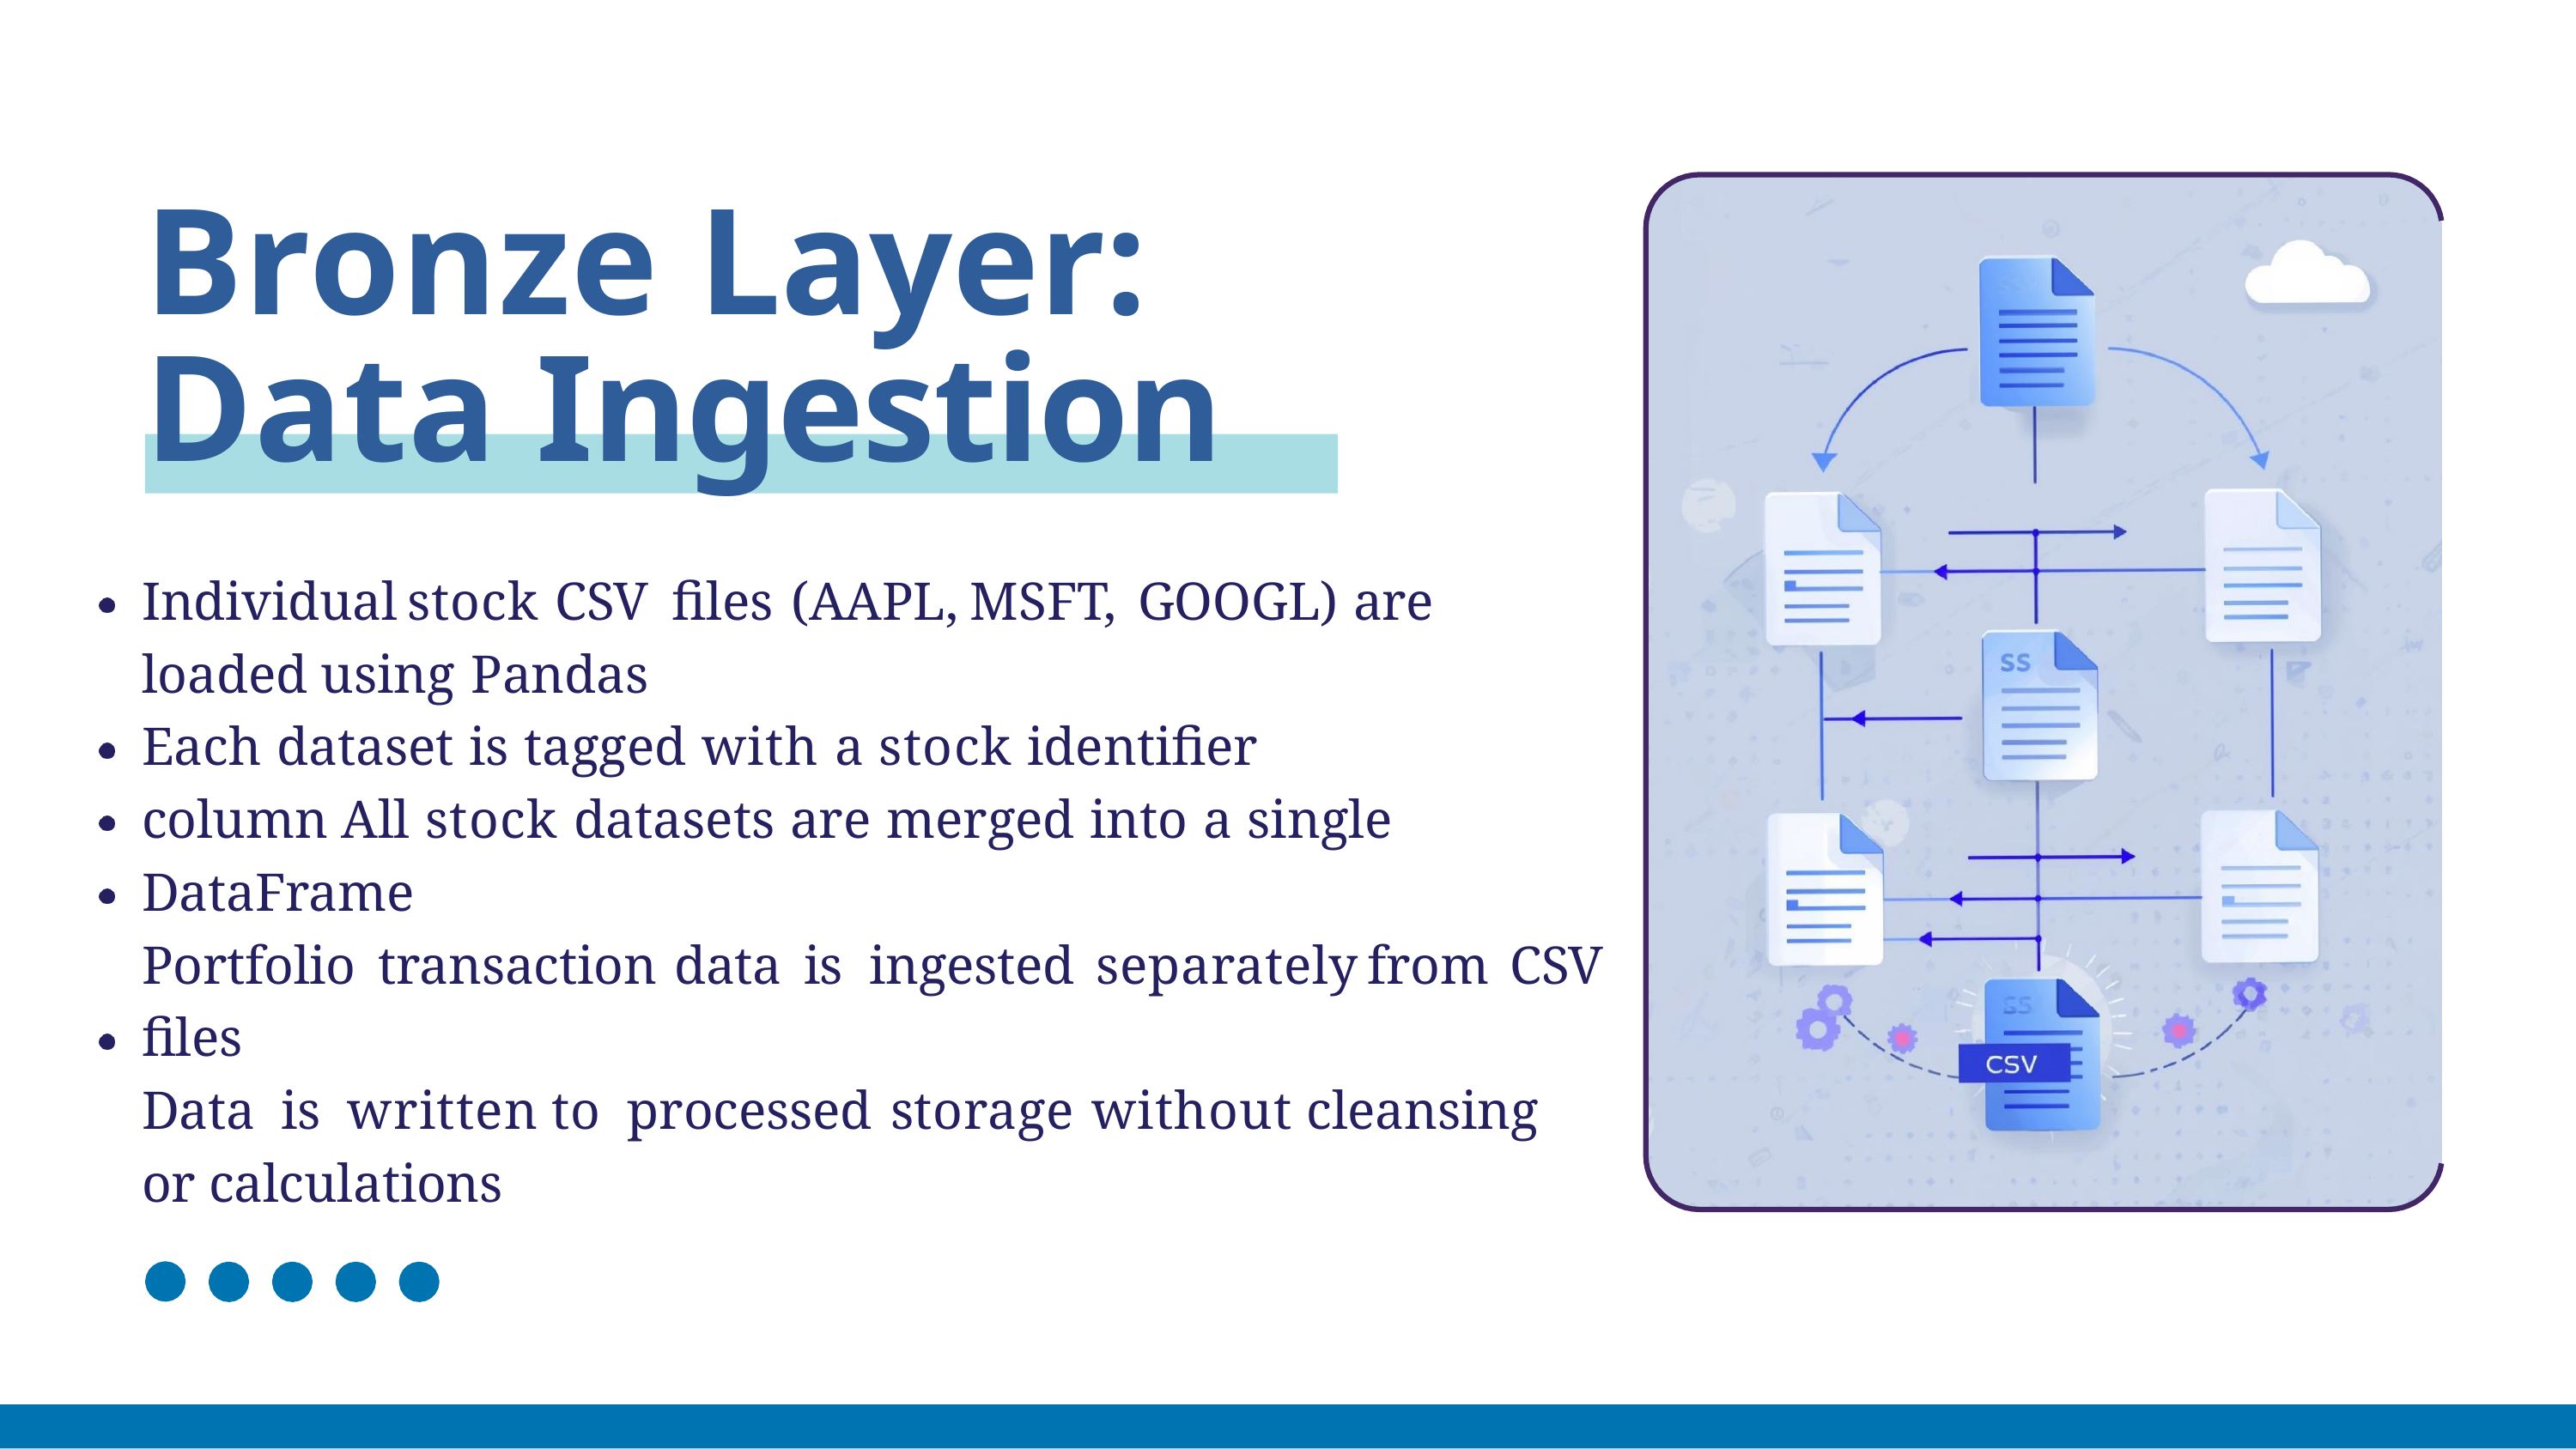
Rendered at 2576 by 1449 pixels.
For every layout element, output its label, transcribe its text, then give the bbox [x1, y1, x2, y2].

picture [99, 743, 115, 759]
text_box Individual stock CSV files (AAPL, MSFT, GOOGL) are loaded using Pandas Each dataset is tagged with a stock identifier column All stock datasets are merged into a single DataFrame Portfolio transaction data is ingested separately from CSV files Data is written to processed storage without cleansing or calculations [139, 555, 1607, 1213]
picture [99, 1034, 115, 1050]
text_box [145, 1261, 186, 1302]
picture [99, 597, 115, 613]
text_box [144, 433, 1339, 494]
text_box [0, 1404, 2576, 1449]
text_box [398, 1261, 440, 1302]
text_box [271, 1261, 313, 1302]
picture [99, 888, 115, 905]
picture [99, 815, 115, 832]
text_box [1643, 172, 2445, 1213]
title Bronze Layer: Data Ingestion [143, 166, 1228, 491]
text_box [209, 1261, 250, 1302]
text_box [335, 1261, 376, 1302]
